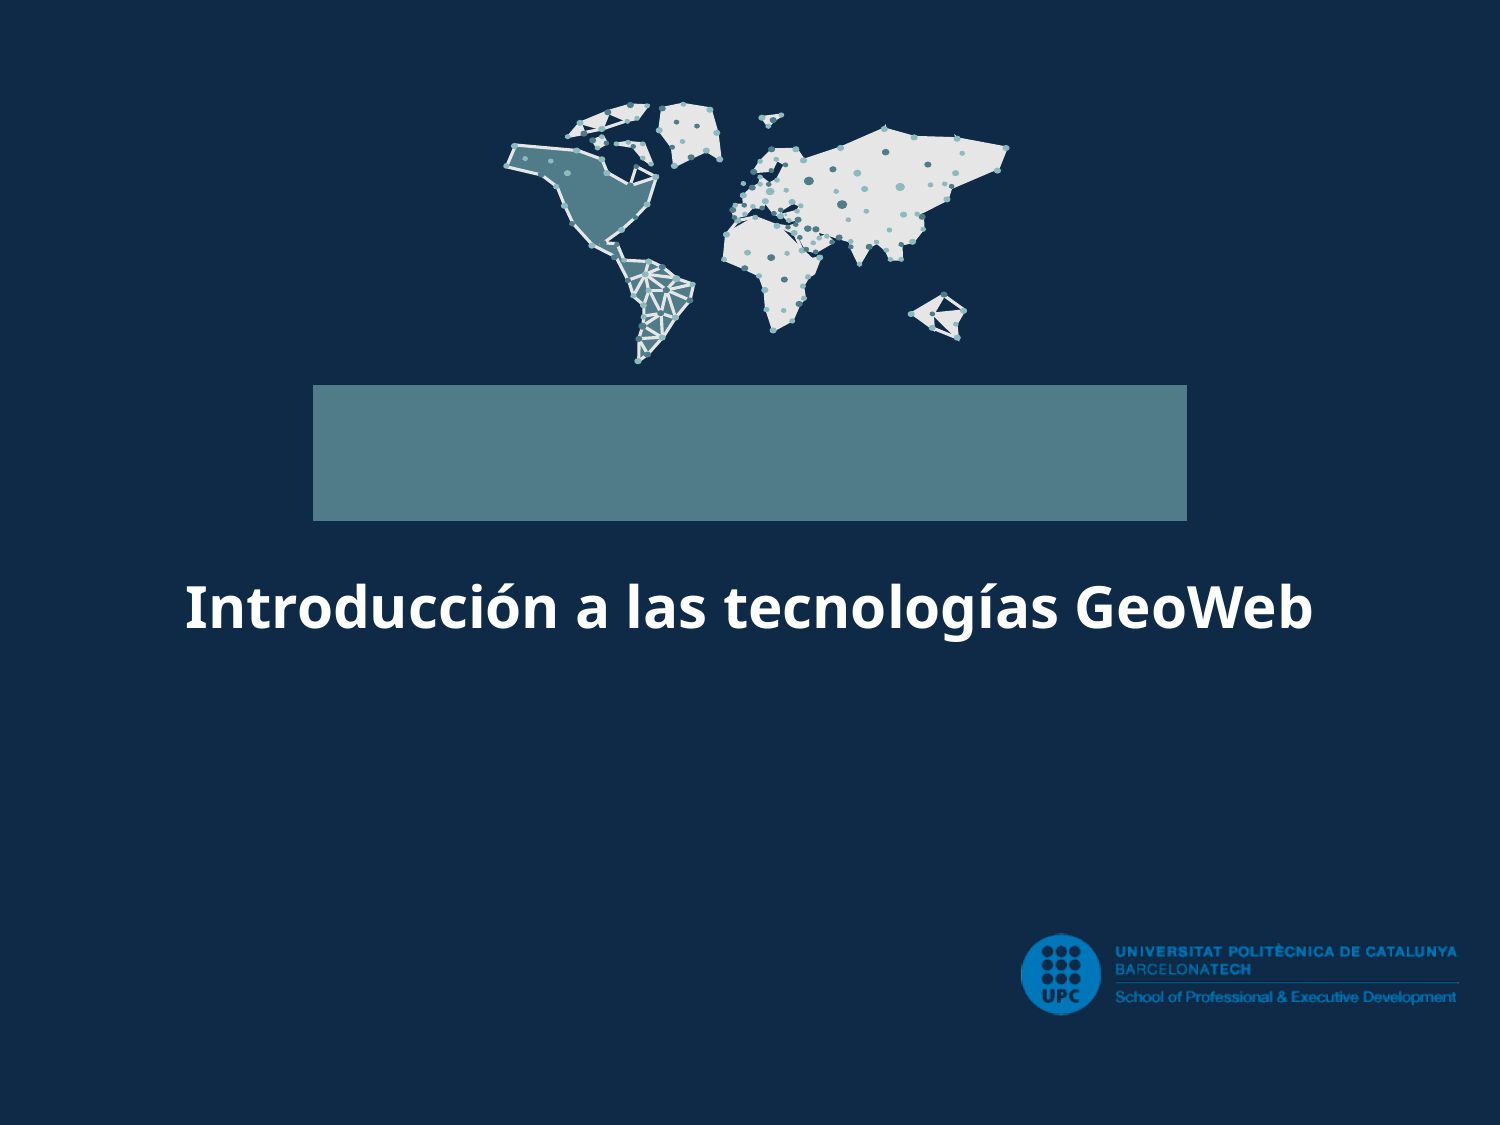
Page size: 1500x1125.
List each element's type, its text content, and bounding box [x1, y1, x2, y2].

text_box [501, 101, 1010, 365]
text_box [312, 385, 1188, 521]
text_box Introducción a las tecnologías GeoWeb [88, 562, 1412, 648]
picture [1009, 903, 1471, 1045]
